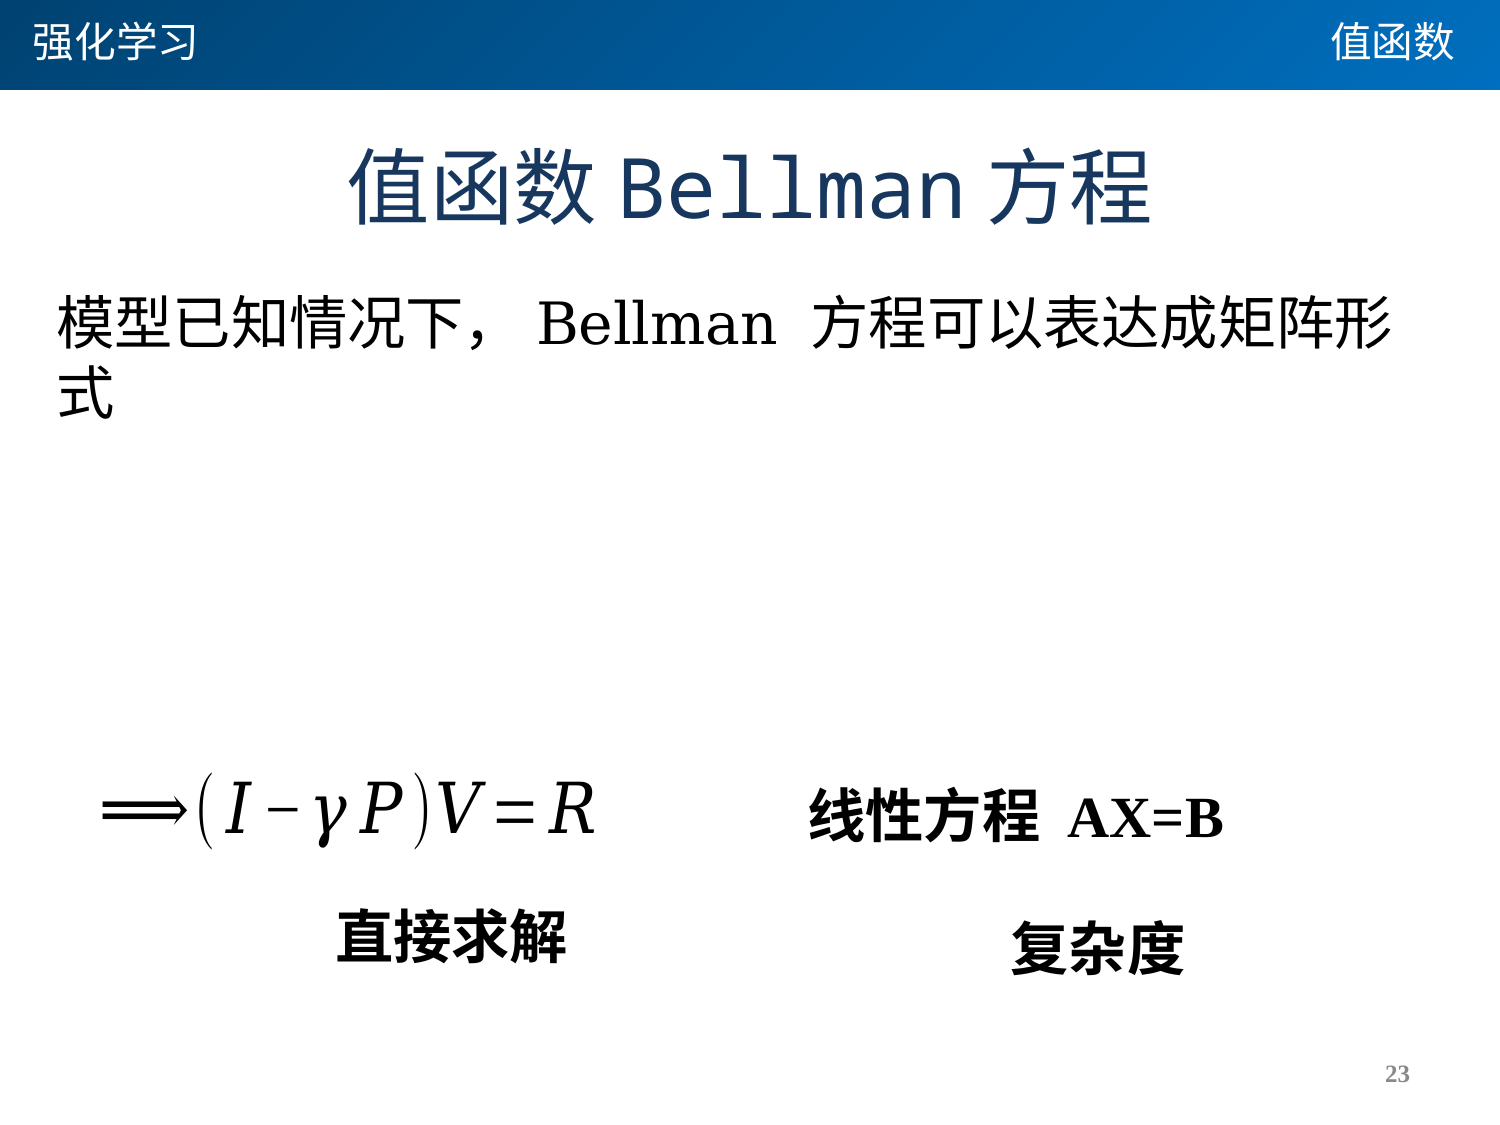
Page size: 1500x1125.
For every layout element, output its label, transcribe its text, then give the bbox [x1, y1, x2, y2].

title 值函数Bellman方程 [75, 91, 1425, 279]
slide_number 23 [1074, 1042, 1425, 1103]
list 值函数 [938, 8, 1471, 80]
text_box 线性方程 AX=B [792, 771, 1239, 856]
list 强化学习 [17, 8, 561, 80]
